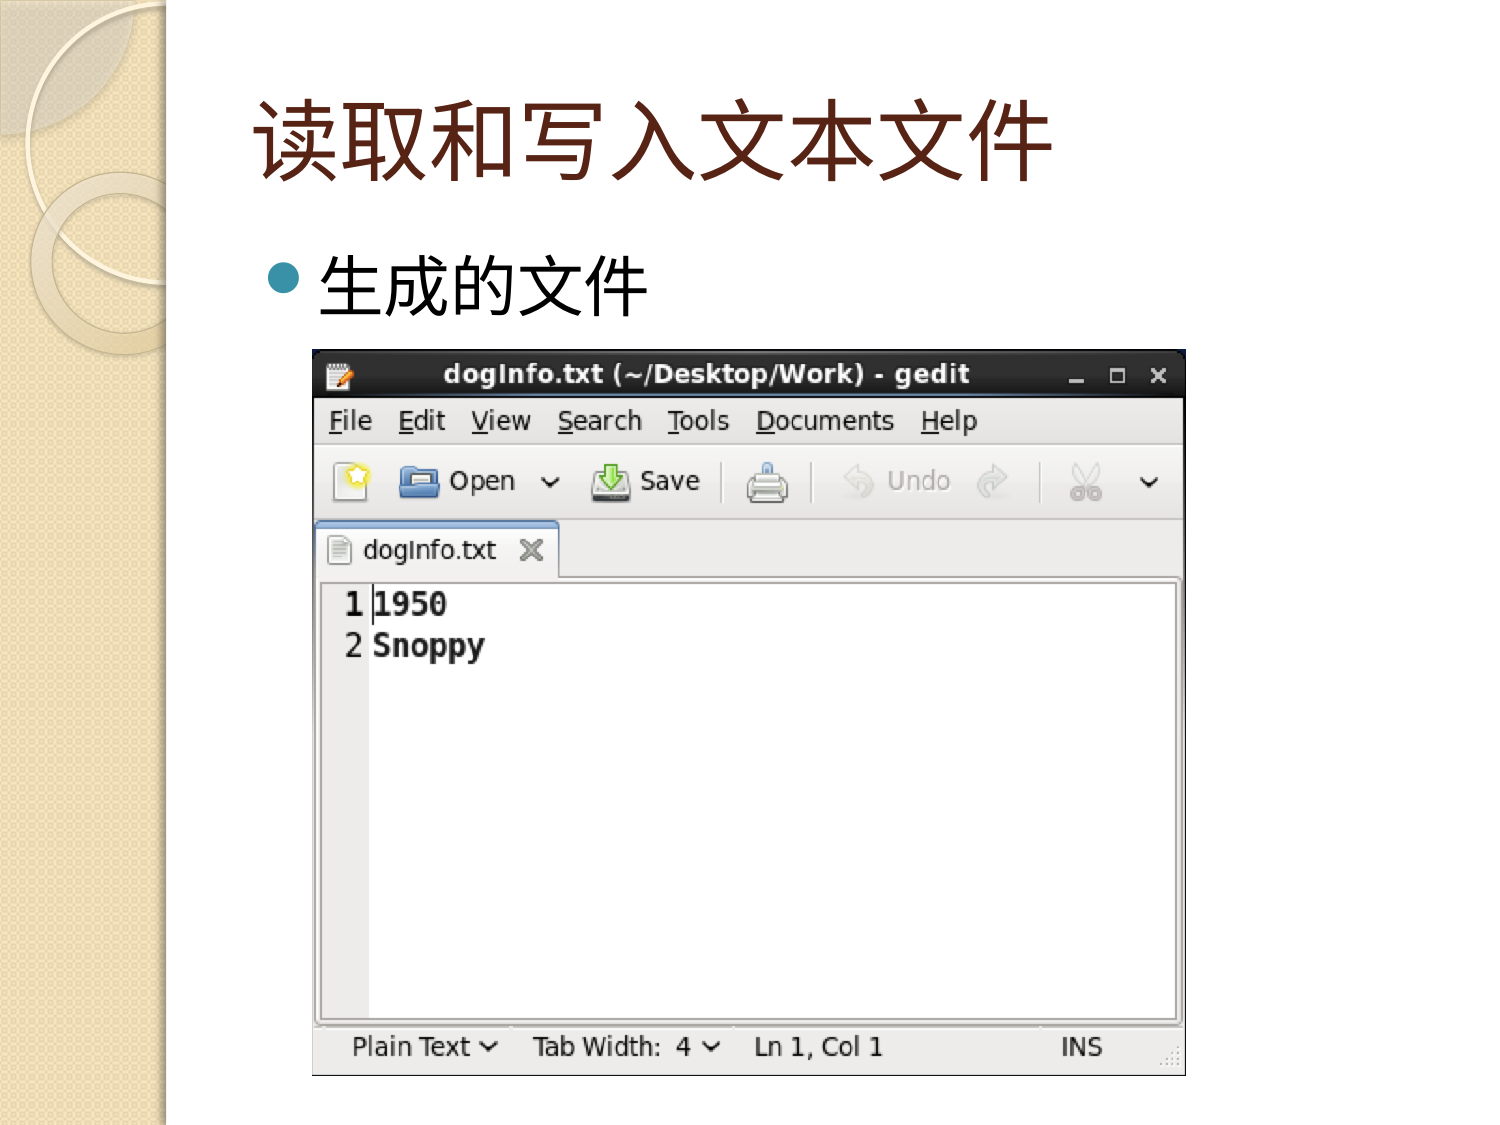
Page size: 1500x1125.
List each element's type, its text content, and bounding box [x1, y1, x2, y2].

picture [312, 349, 1186, 1076]
list 生成的文件 [235, 237, 1466, 1025]
title 读取和写入文本文件 [235, 45, 1466, 233]
